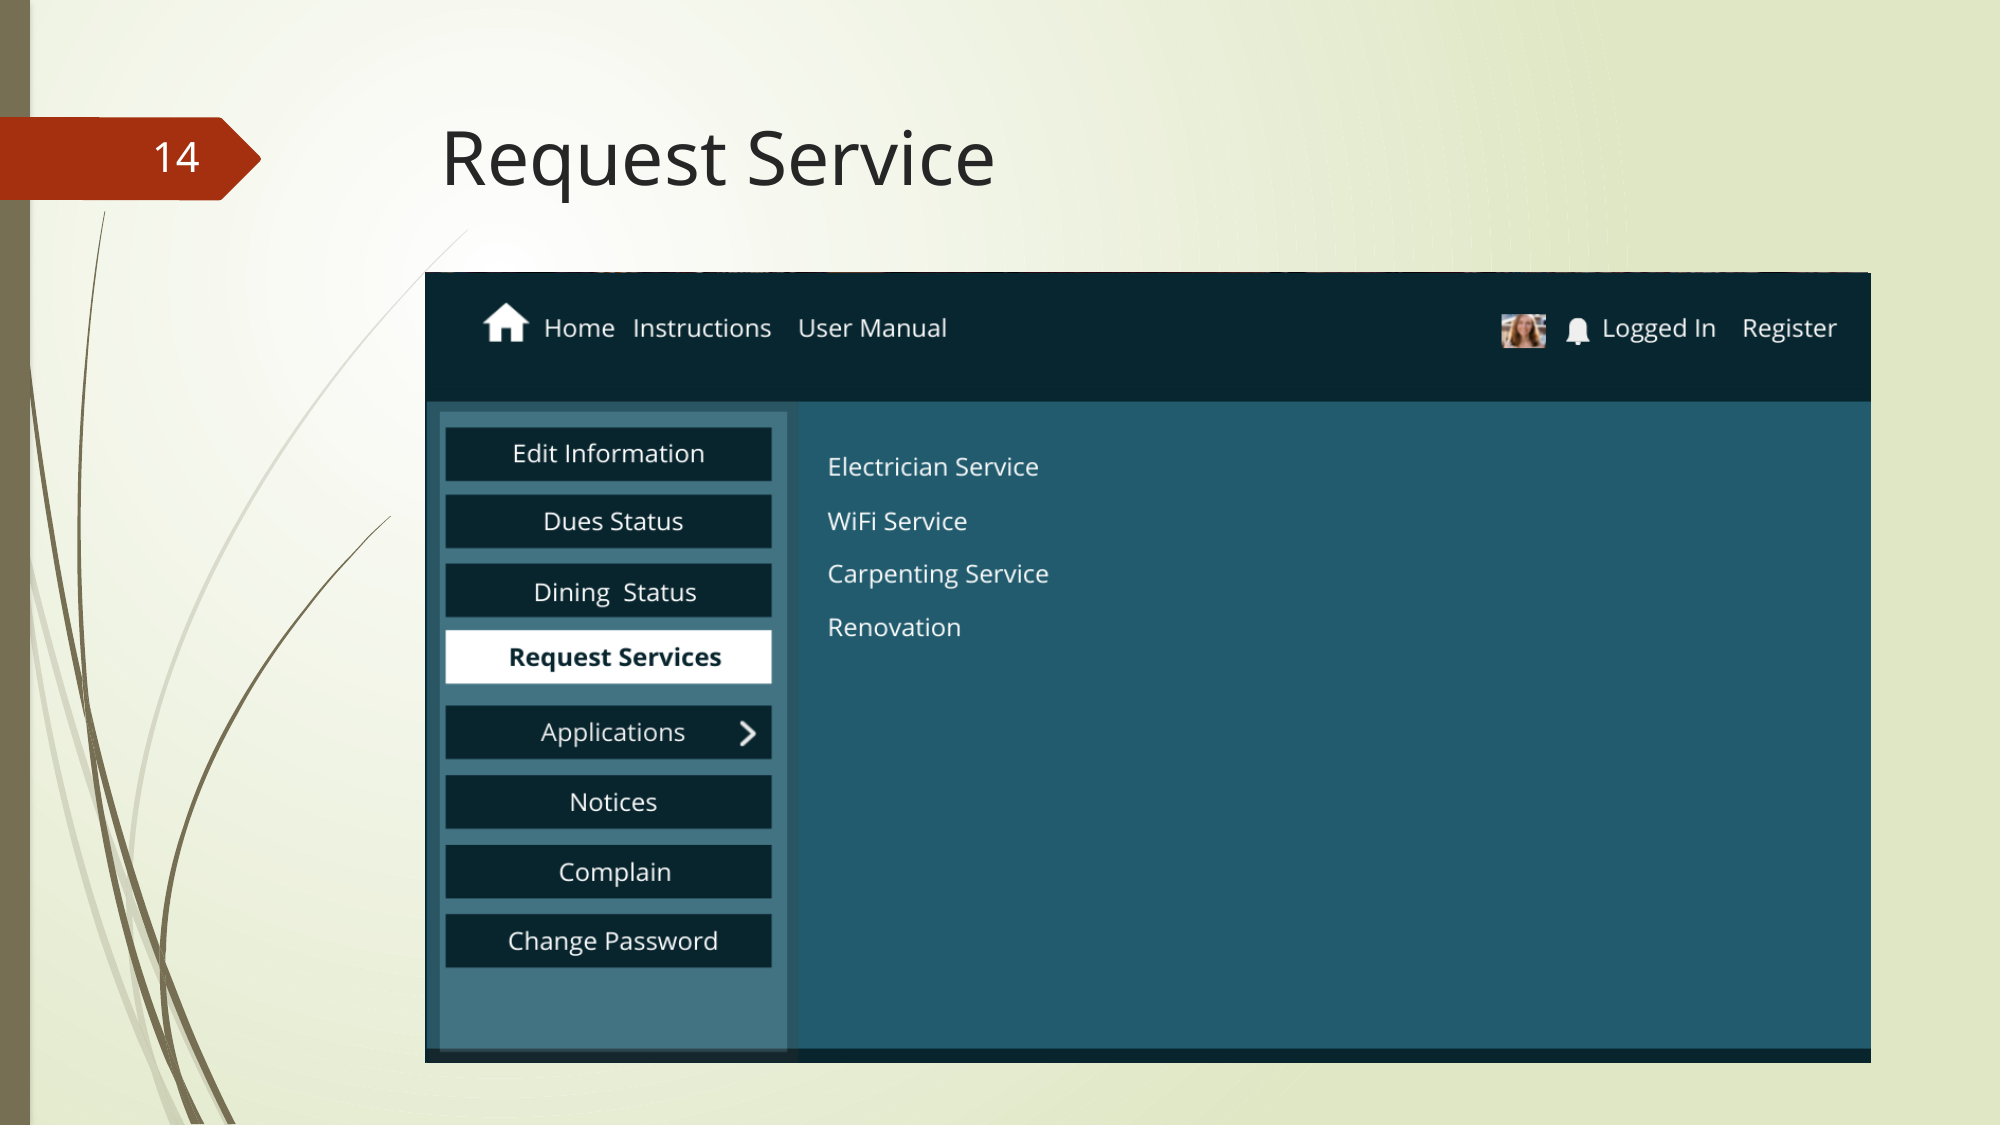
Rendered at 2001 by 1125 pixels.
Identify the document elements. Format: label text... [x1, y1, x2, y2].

title Request Service [425, 102, 1888, 313]
picture [425, 272, 1871, 1063]
slide_number 14 [87, 129, 216, 190]
